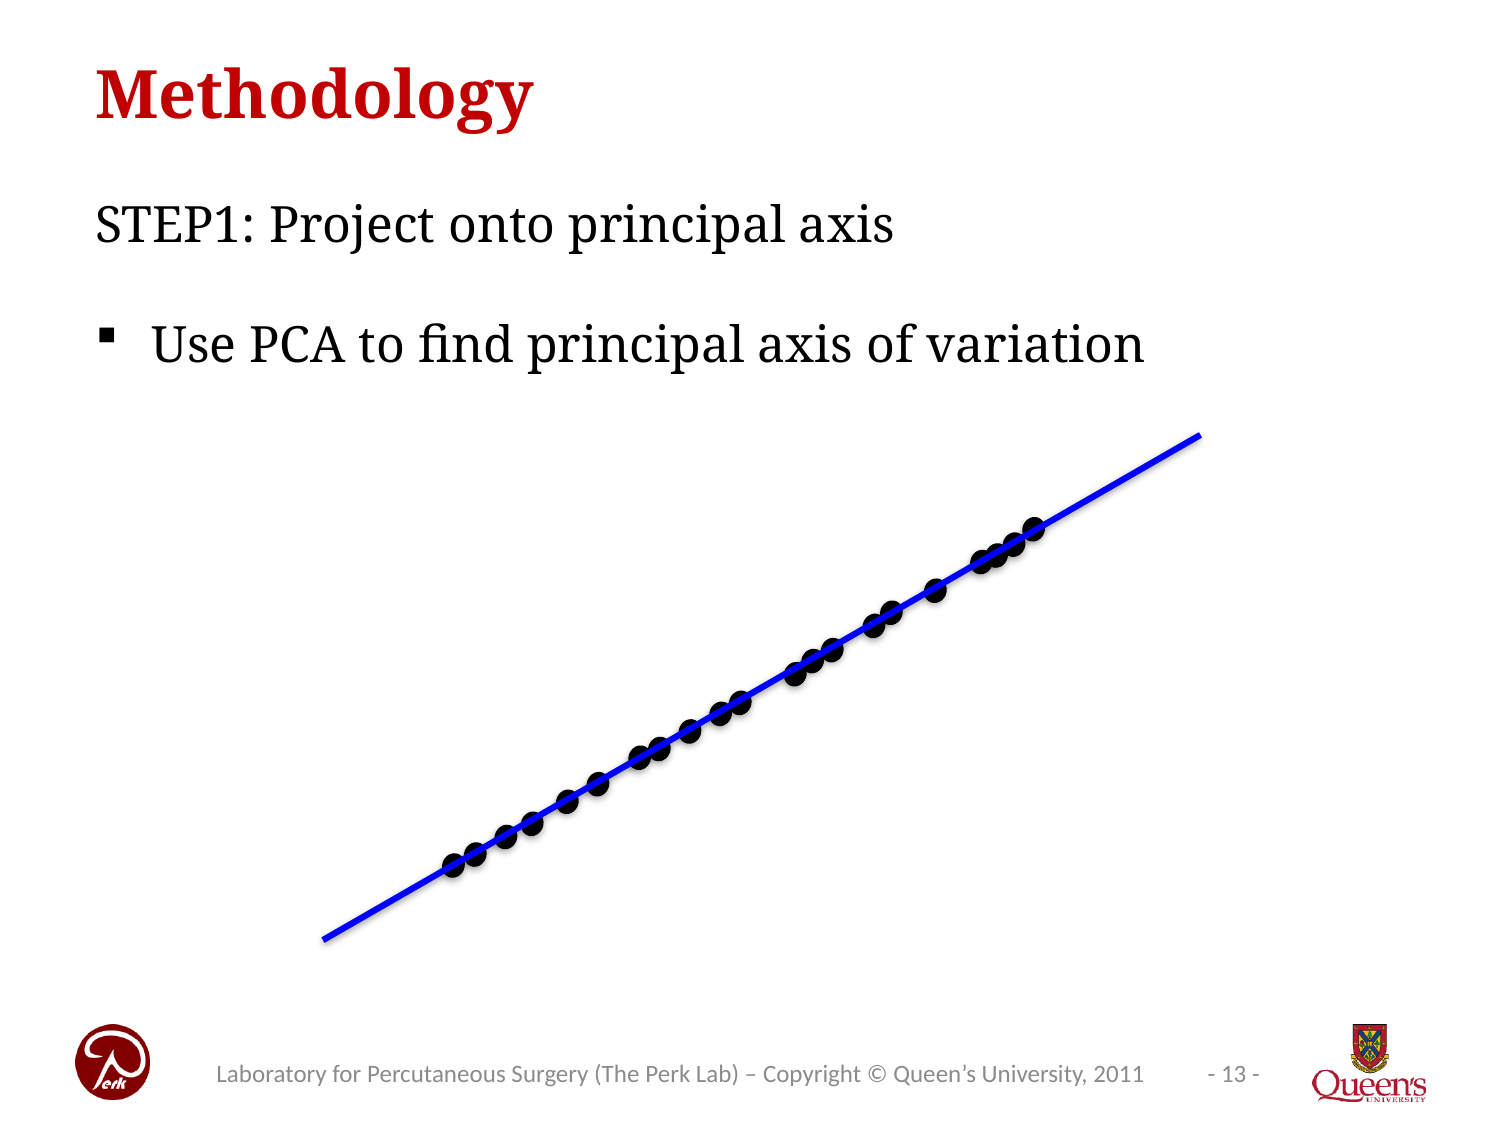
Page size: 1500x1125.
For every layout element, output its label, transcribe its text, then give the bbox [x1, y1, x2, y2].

slide_number - 13 - [1187, 1042, 1275, 1103]
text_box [322, 434, 1201, 941]
footer Laboratory for Percutaneous Surgery (The Perk Lab) – Copyright © Queen’s University, 2011 [187, 1042, 1175, 1103]
text_box Methodology STEP1: Project onto principal axis Use PCA to find principal axis of variation [80, 44, 1431, 417]
picture [75, 1024, 150, 1100]
picture [1312, 1024, 1426, 1102]
